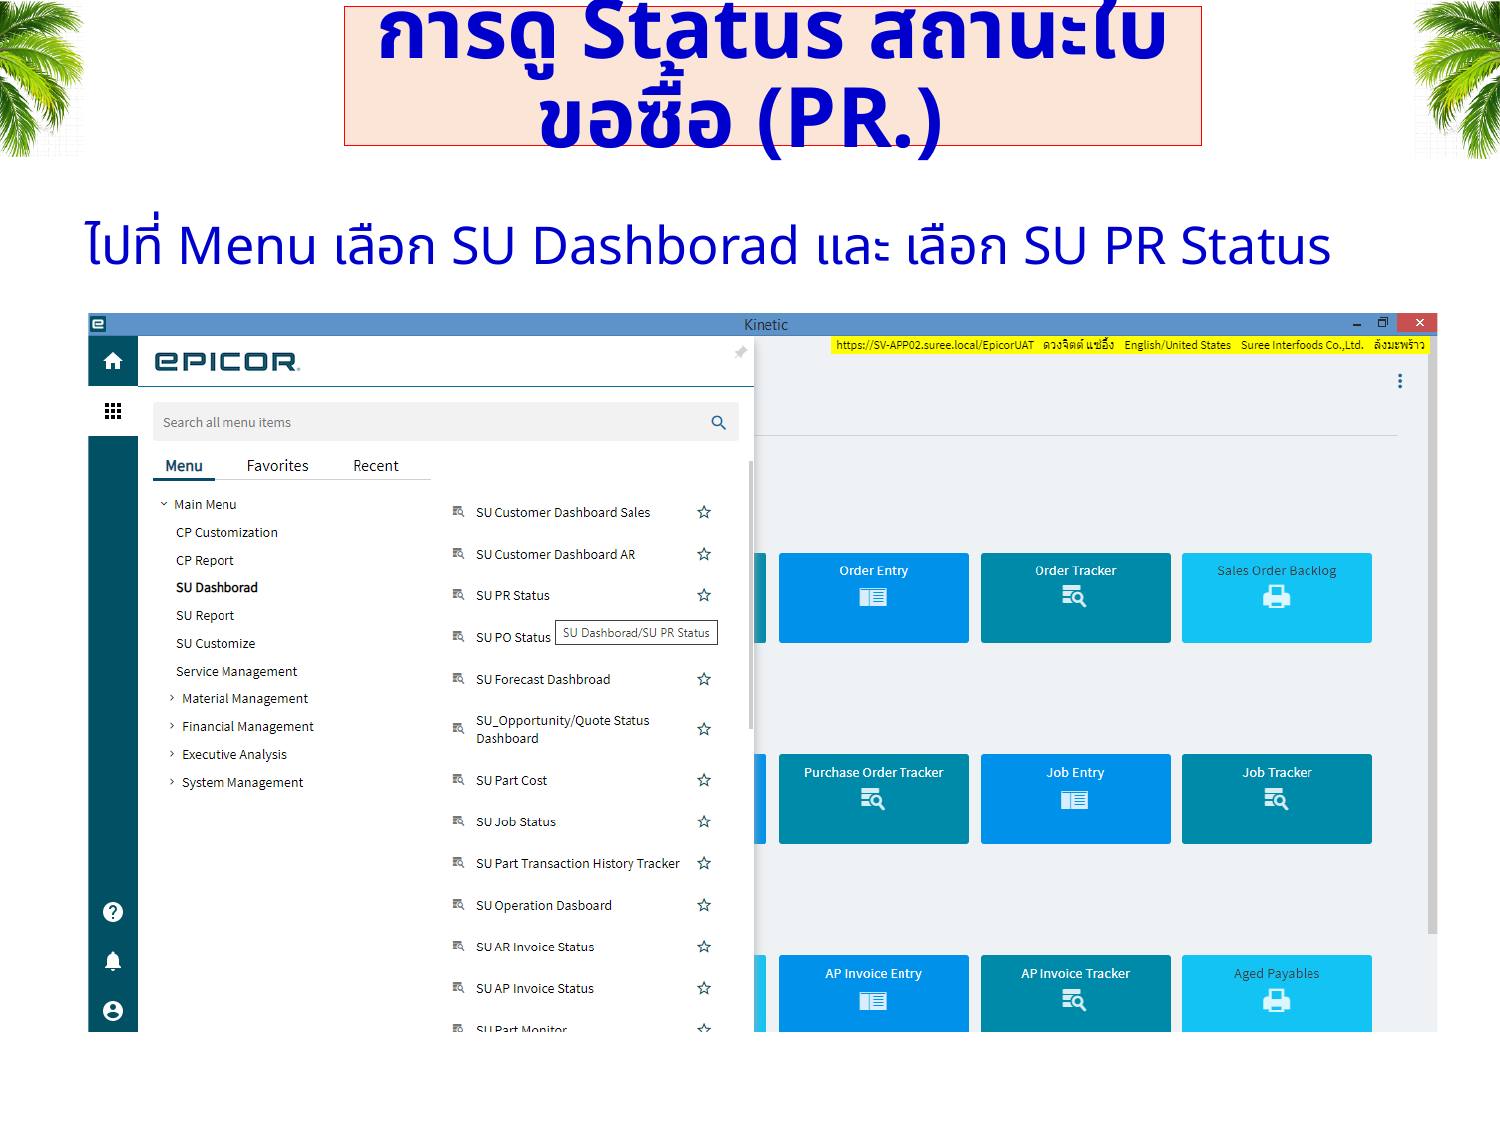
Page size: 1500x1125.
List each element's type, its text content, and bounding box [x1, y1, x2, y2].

picture [1413, 0, 1500, 159]
picture [0, 0, 84, 157]
picture [88, 313, 1438, 1033]
picture [106, 354, 120, 368]
picture [1302, 969, 1308, 977]
picture [104, 903, 122, 921]
text_box ไปที่ Menu เลือก SU Dashborad และ เลือก SU PR Status [70, 189, 1455, 307]
picture [107, 953, 119, 967]
picture [104, 1002, 122, 1020]
text_box การดู Status สถานะใบขอซื้อ (PR.) [344, 6, 1202, 146]
picture [1264, 989, 1290, 1011]
